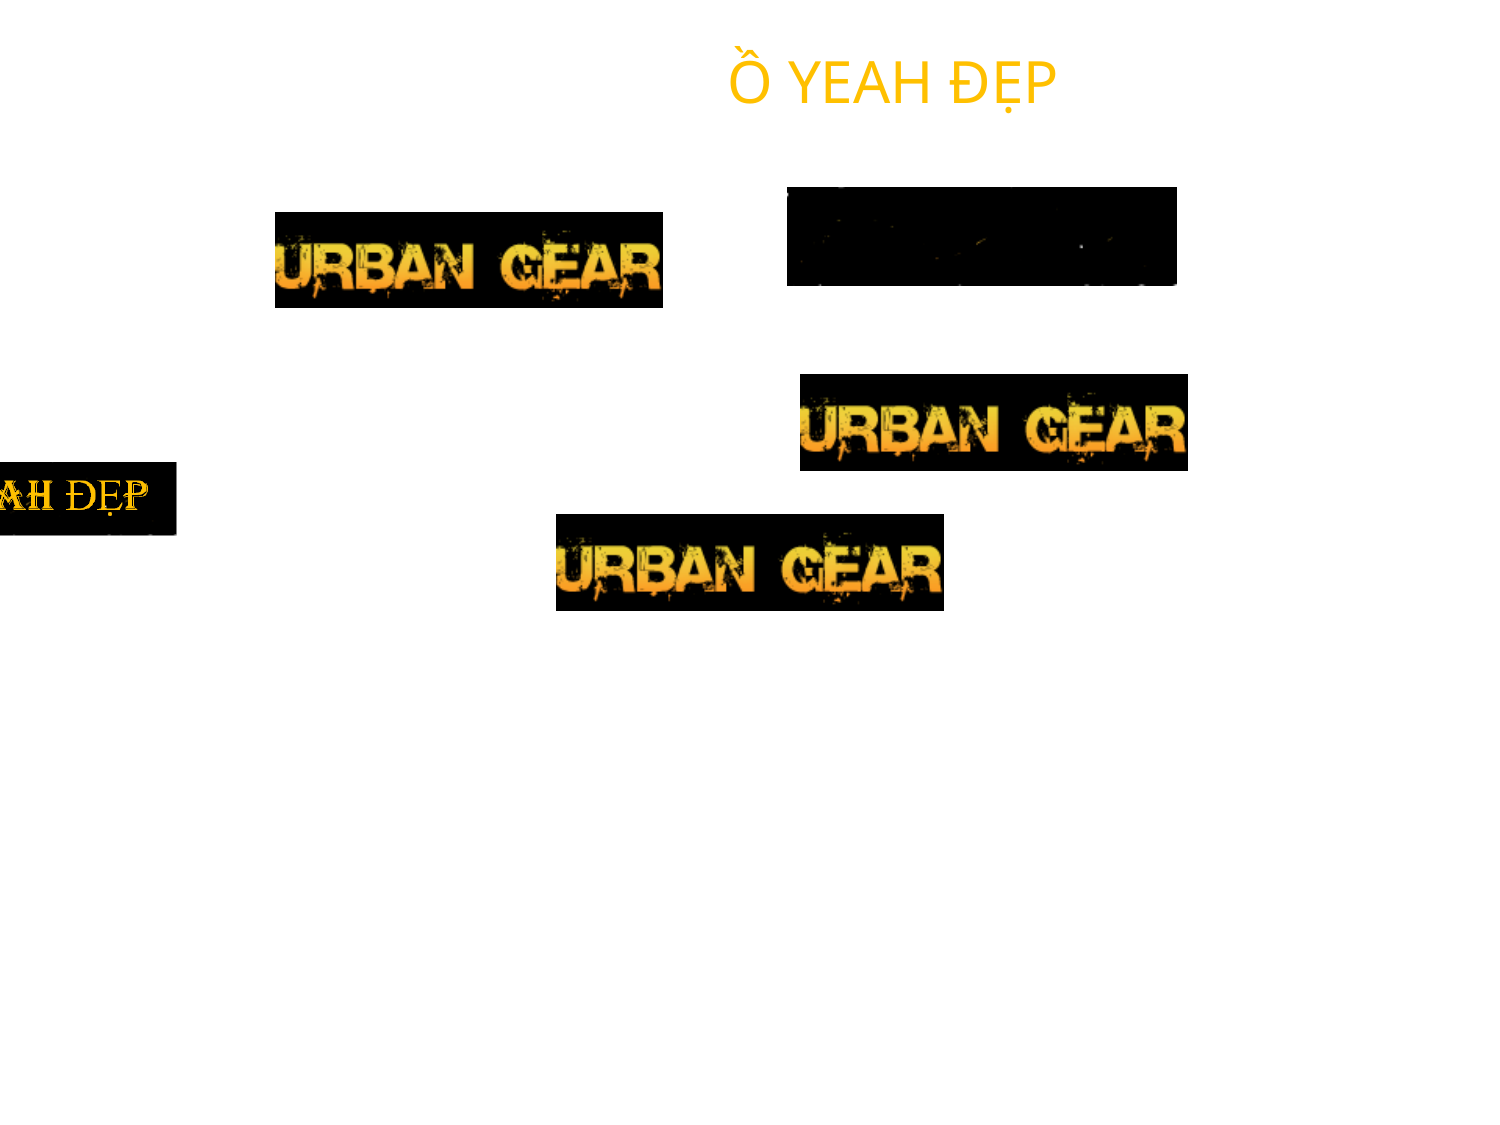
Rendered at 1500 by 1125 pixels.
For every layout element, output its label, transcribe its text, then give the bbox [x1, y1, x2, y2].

picture [274, 212, 663, 308]
picture [0, 462, 178, 538]
text_box Ồ YEAH ĐẸP [712, 37, 1100, 123]
picture [787, 187, 1177, 287]
picture [799, 374, 1188, 471]
picture [555, 514, 944, 611]
